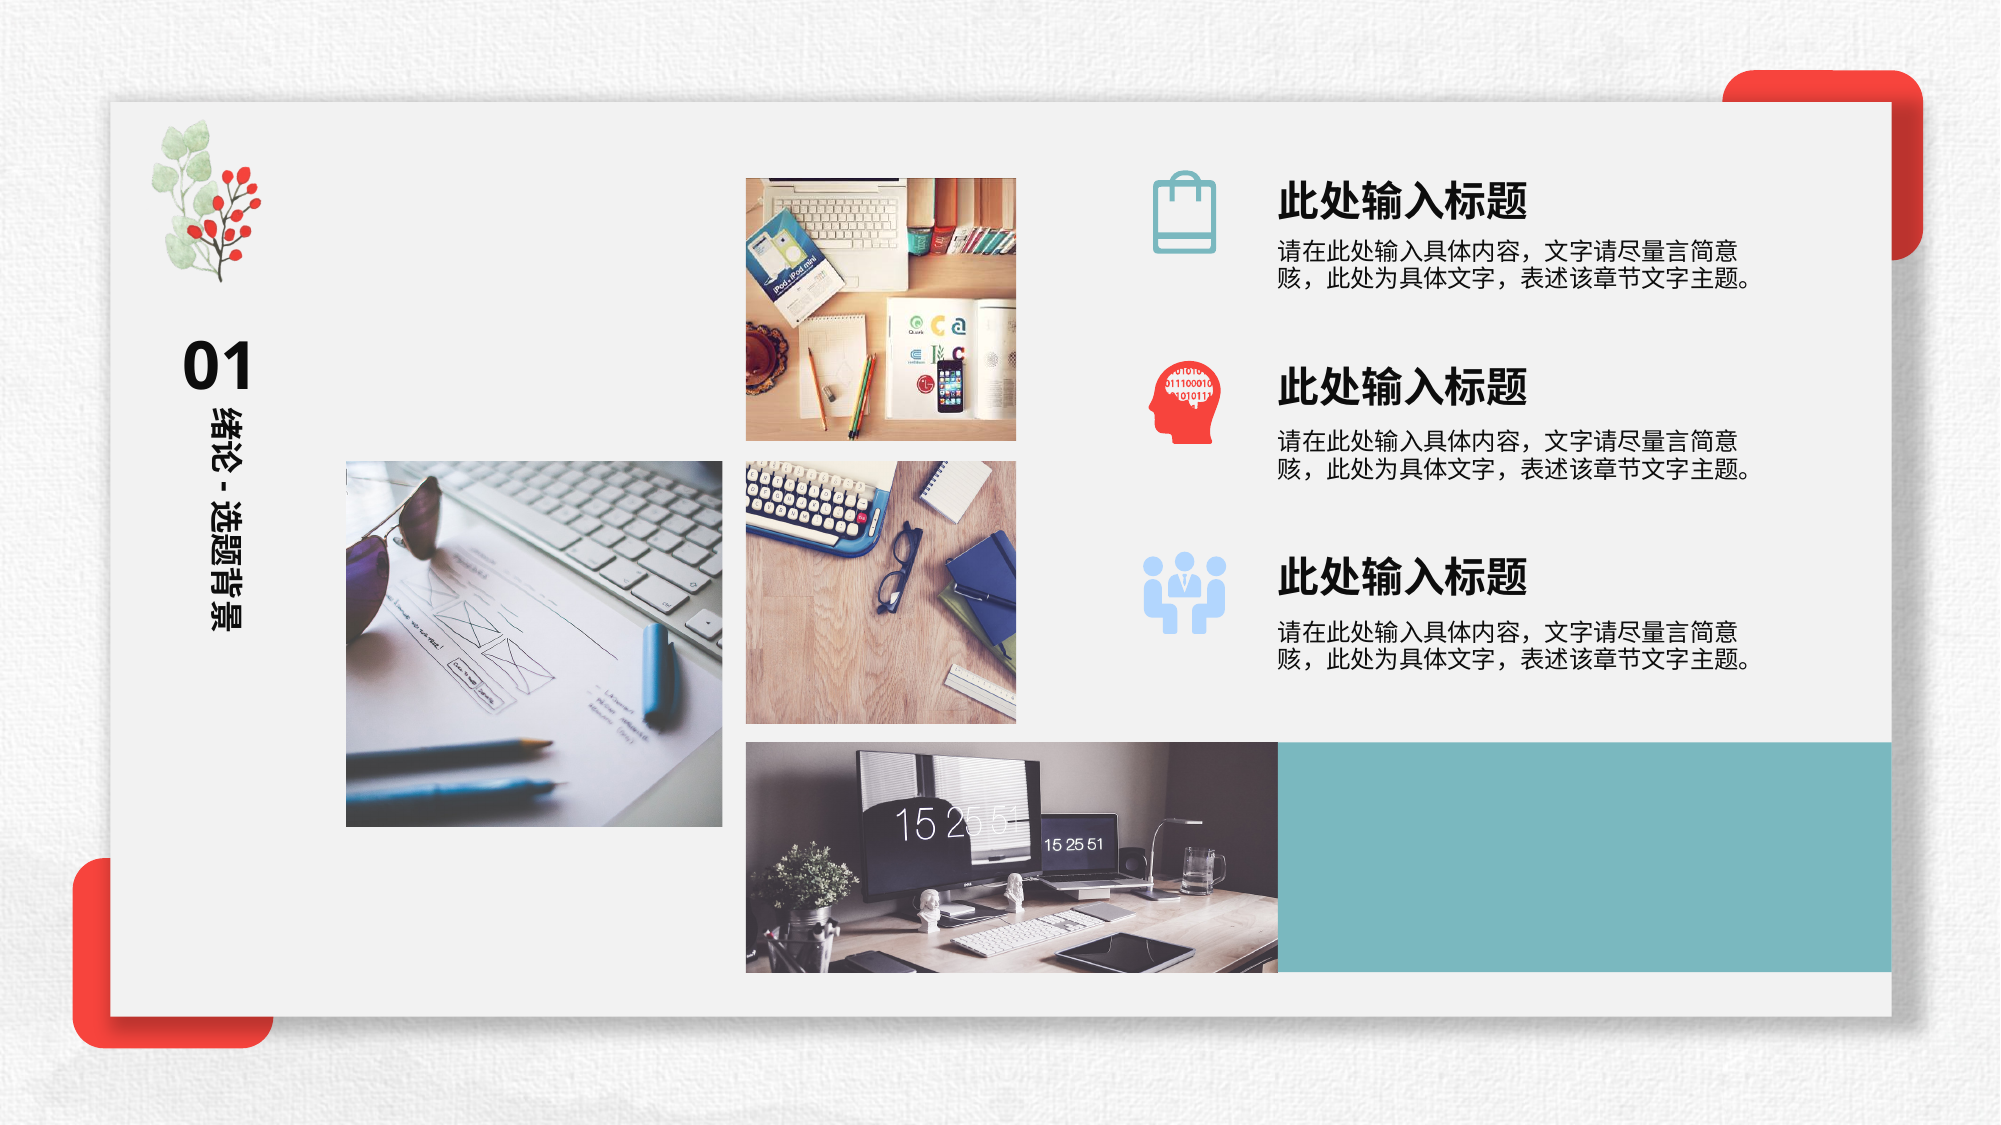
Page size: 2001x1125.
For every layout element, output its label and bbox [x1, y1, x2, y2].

text_box [71, 125, 311, 316]
text_box [1153, 170, 1755, 305]
picture [0, 0, 2000, 1125]
text_box [1143, 551, 1755, 686]
text_box [1148, 360, 1755, 496]
text_box [72, 70, 1924, 1049]
